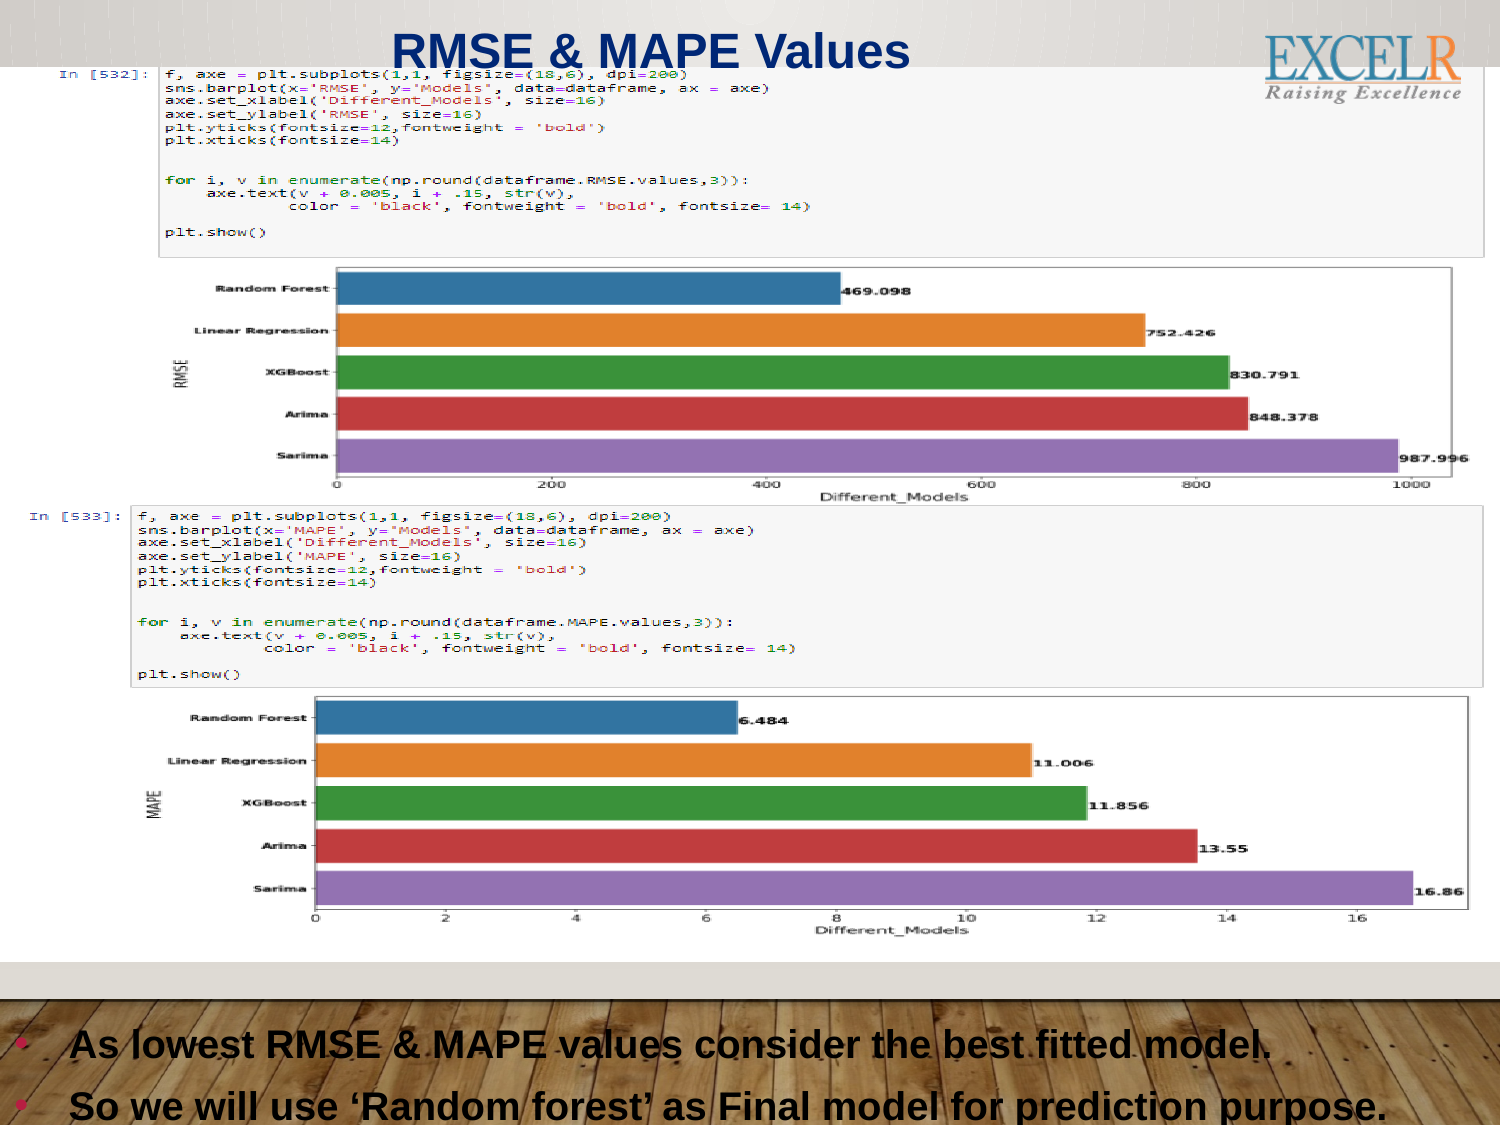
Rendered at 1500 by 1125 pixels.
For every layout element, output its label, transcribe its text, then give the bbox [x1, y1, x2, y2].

text_box As lowest RMSE & MAPE values consider the best fitted model. So we will use ‘Random forest’ as Final model for prediction purpose. [0, 1001, 1500, 1125]
picture [0, 34, 1500, 962]
list RMSE & MAPE Values [357, 0, 1143, 67]
